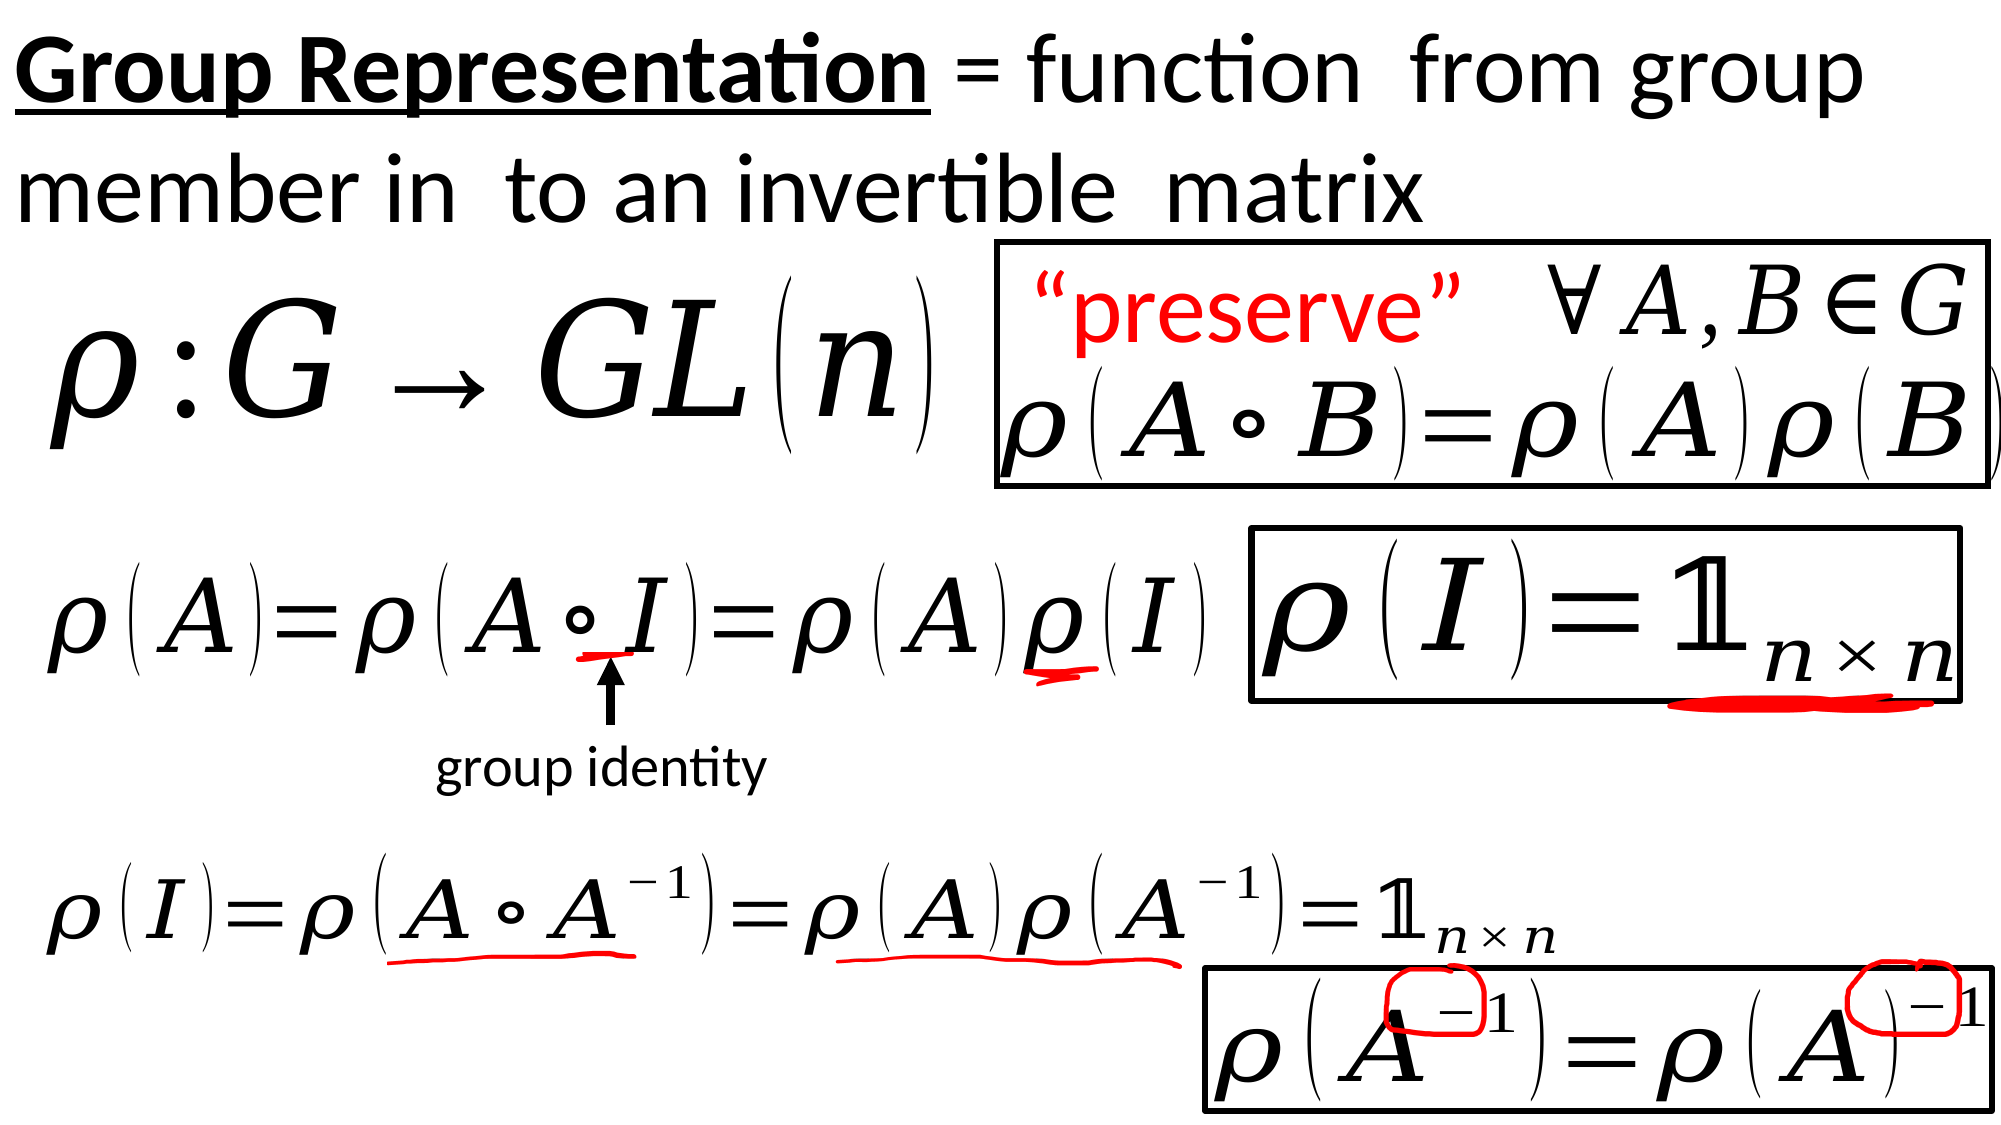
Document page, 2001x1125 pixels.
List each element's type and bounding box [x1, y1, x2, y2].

text_box [994, 234, 2000, 487]
text_box [413, 657, 790, 807]
picture [387, 652, 1971, 1046]
